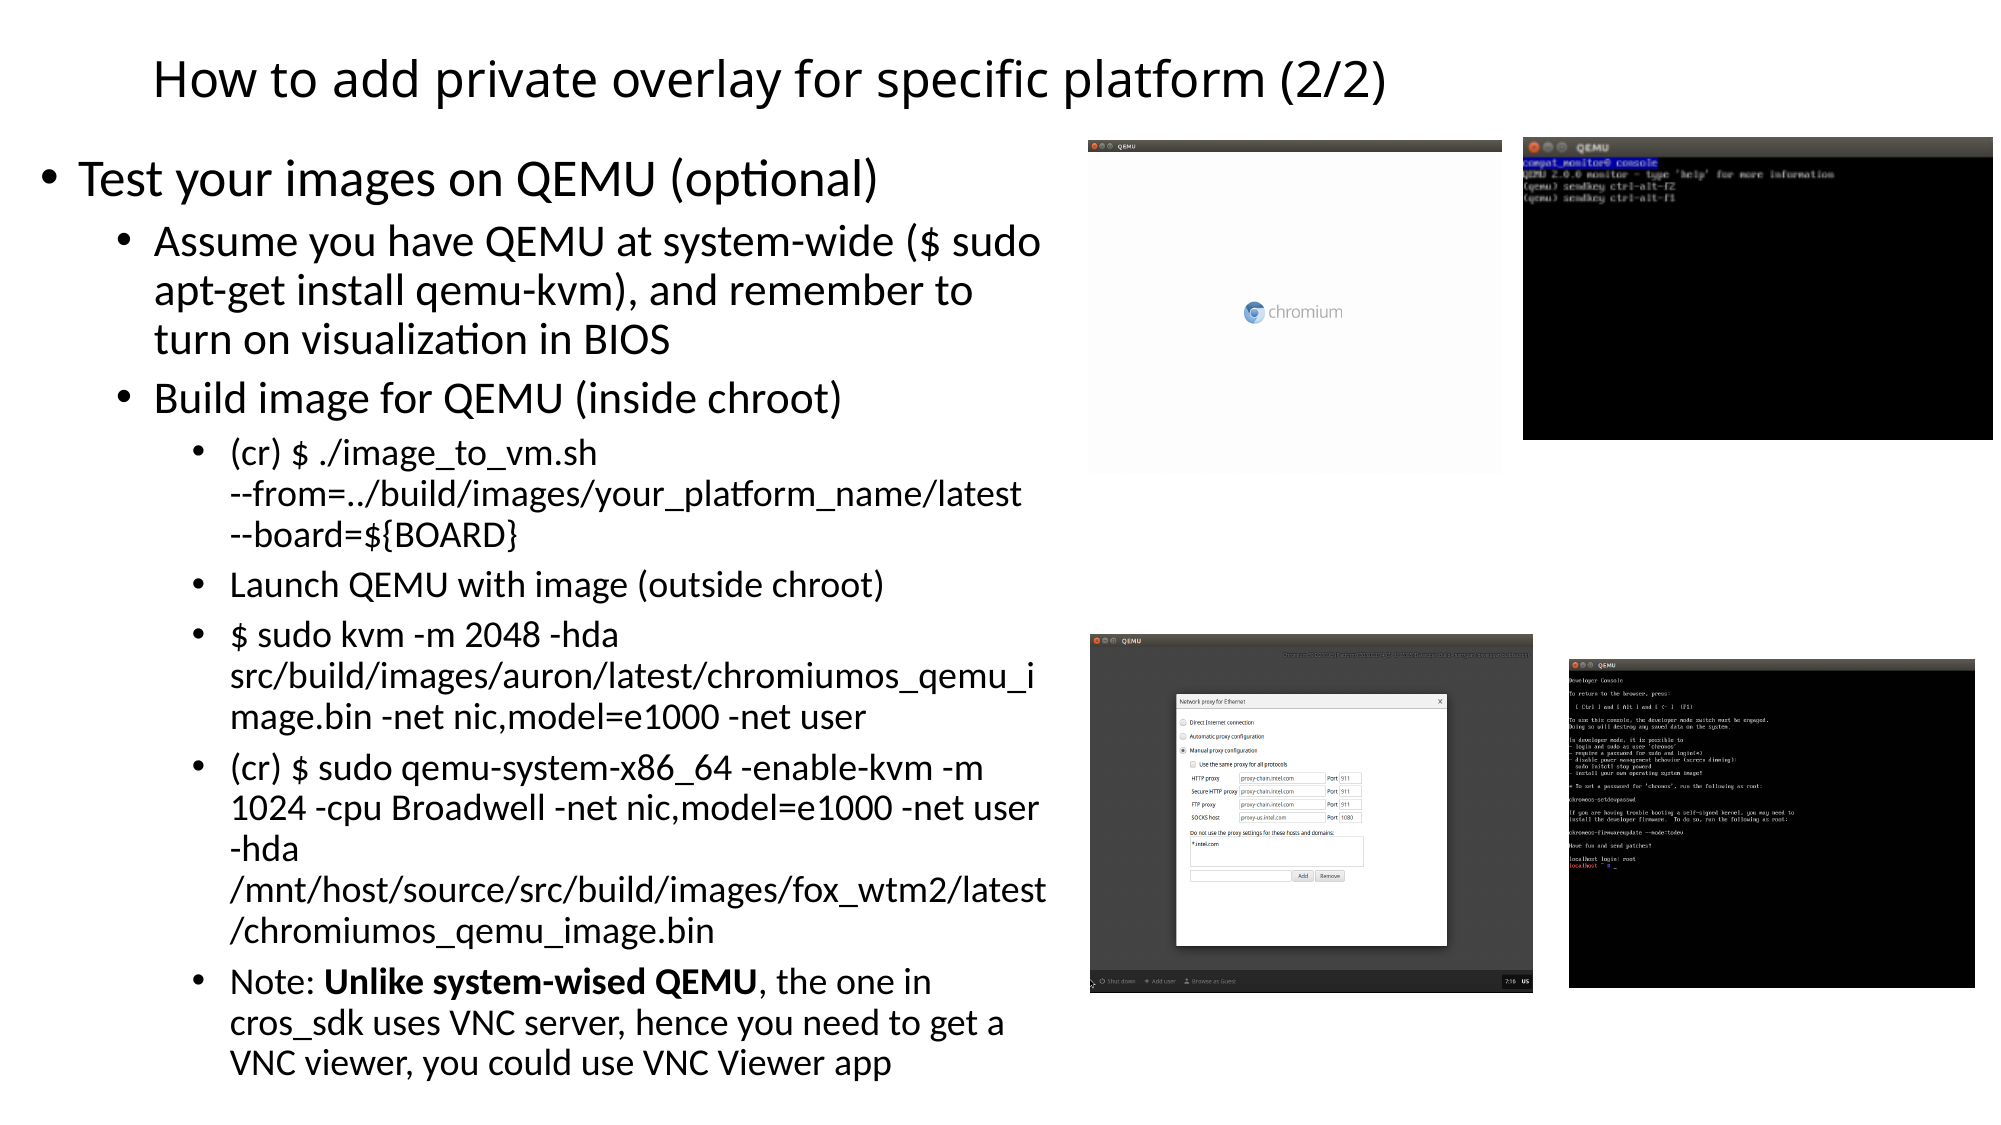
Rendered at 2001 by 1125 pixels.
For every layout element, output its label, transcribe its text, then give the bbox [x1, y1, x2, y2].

list Test your images on QEMU (optional) Assume you have QEMU at system-wide ($ sudo apt-get install qemu-kvm), and remember to turn on visualization in BIOS Build image for QEMU (inside chroot) (cr) $ ./image_to_vm.sh --from=../build/images/your_platform_name/latest --board=${BOARD} Launch QEMU with image (outside chroot) $ sudo kvm -m 2048 -hda src/build/images/auron/latest/chromiumos_qemu_image.bin -net nic,model=e1000 -net user (cr) $ sudo qemu-system-x86_64 -enable-kvm -m 1024 -cpu Broadwell -net nic,model=e1000 -net user -hda /mnt/host/source/src/build/images/fox_wtm2/latest/chromiumos_qemu_image.bin Note: Unlike system-wised QEMU, the one in cros_sdk uses VNC server, hence you need to get a VNC viewer, you could use VNC Viewer app [25, 143, 1068, 1098]
picture [1090, 634, 1533, 993]
title How to add private overlay for specific platform (2/2) [137, 33, 1863, 129]
picture [1088, 140, 1502, 474]
picture [1523, 137, 1993, 440]
picture [1569, 659, 1975, 988]
